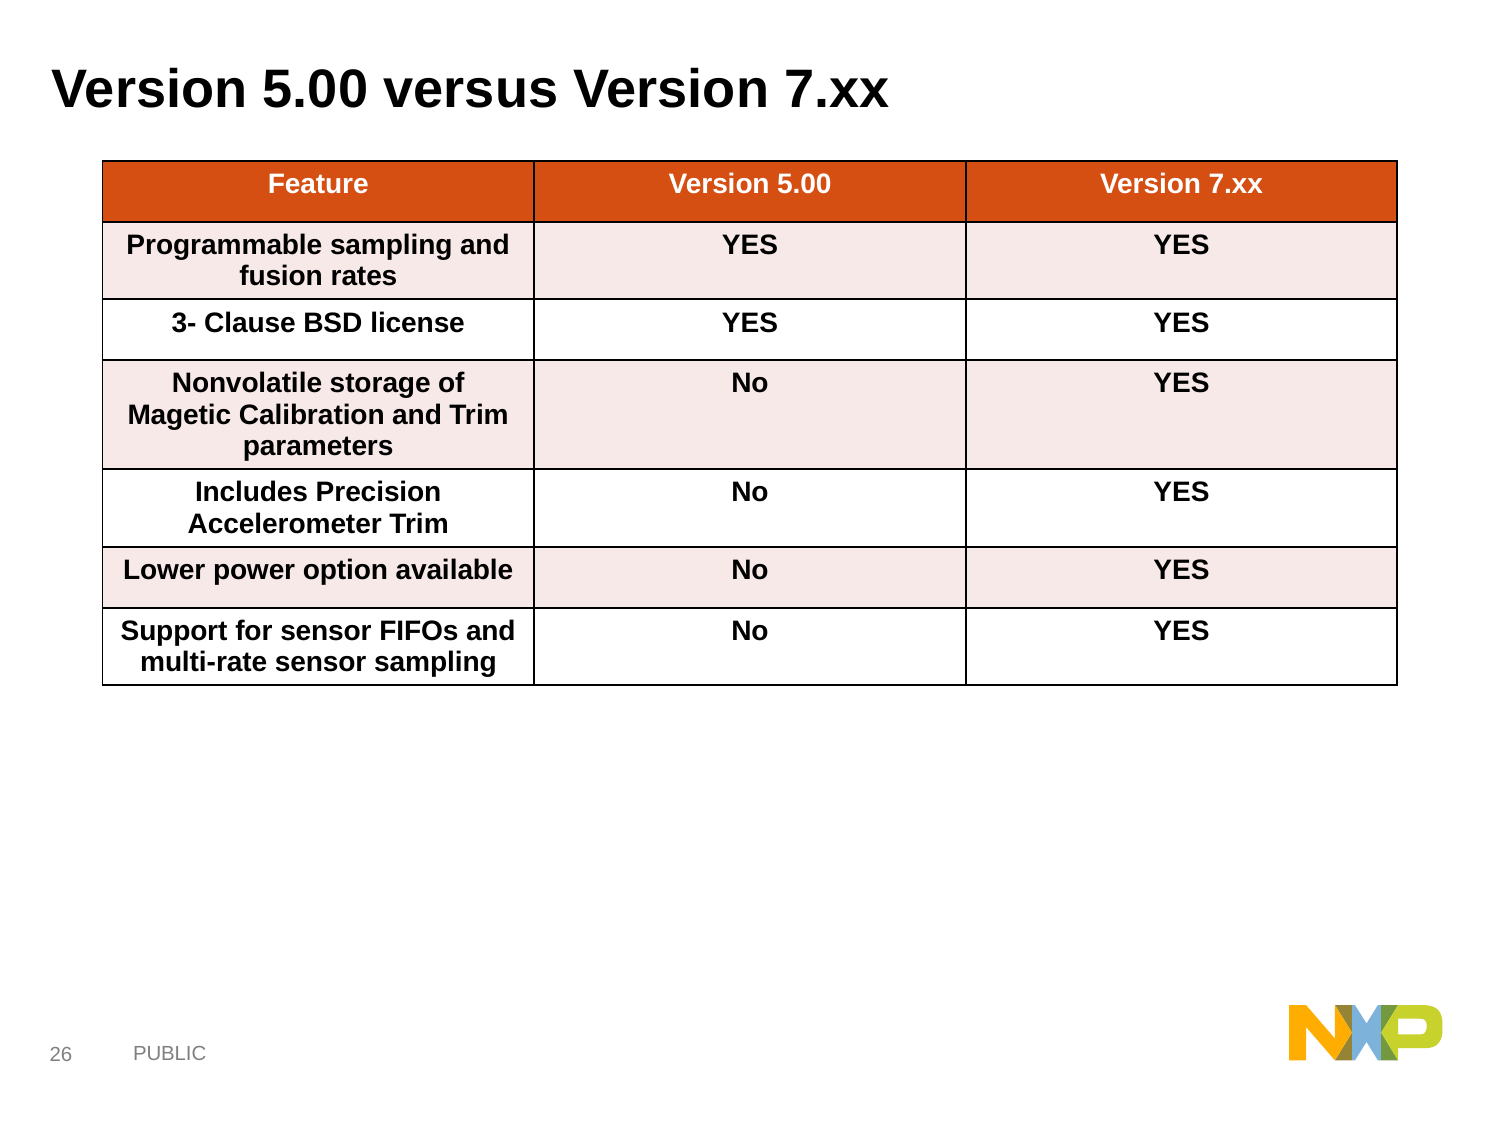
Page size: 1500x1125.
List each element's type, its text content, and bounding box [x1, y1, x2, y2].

table_cell YES [535, 223, 965, 298]
table_cell No [535, 361, 965, 468]
title Version 5.00 versus Version 7.xx [36, 45, 1472, 154]
table_cell YES [967, 470, 1396, 546]
table_cell No [535, 548, 965, 607]
table_cell YES [535, 300, 965, 359]
table_cell No [535, 609, 965, 684]
table_cell Support for sensor FIFOs and multi-rate sensor sampling [103, 609, 533, 684]
table_cell Nonvolatile storage of Magetic Calibration and Trim parameters [103, 361, 533, 468]
table_cell YES [967, 548, 1396, 607]
table_header Version 7.xx [967, 162, 1396, 221]
table_cell No [535, 470, 965, 546]
table_cell YES [967, 300, 1396, 359]
table_cell Includes Precision Accelerometer Trim [103, 470, 533, 546]
table_cell YES [967, 609, 1396, 684]
table_cell Lower power option available [103, 548, 533, 607]
table_header Feature [103, 162, 533, 221]
table_cell YES [967, 223, 1396, 298]
table_cell YES [967, 361, 1396, 468]
table_cell Programmable sampling and fusion rates [103, 223, 533, 298]
table_cell 3- Clause BSD license [103, 300, 533, 359]
table_header Version 5.00 [535, 162, 965, 221]
